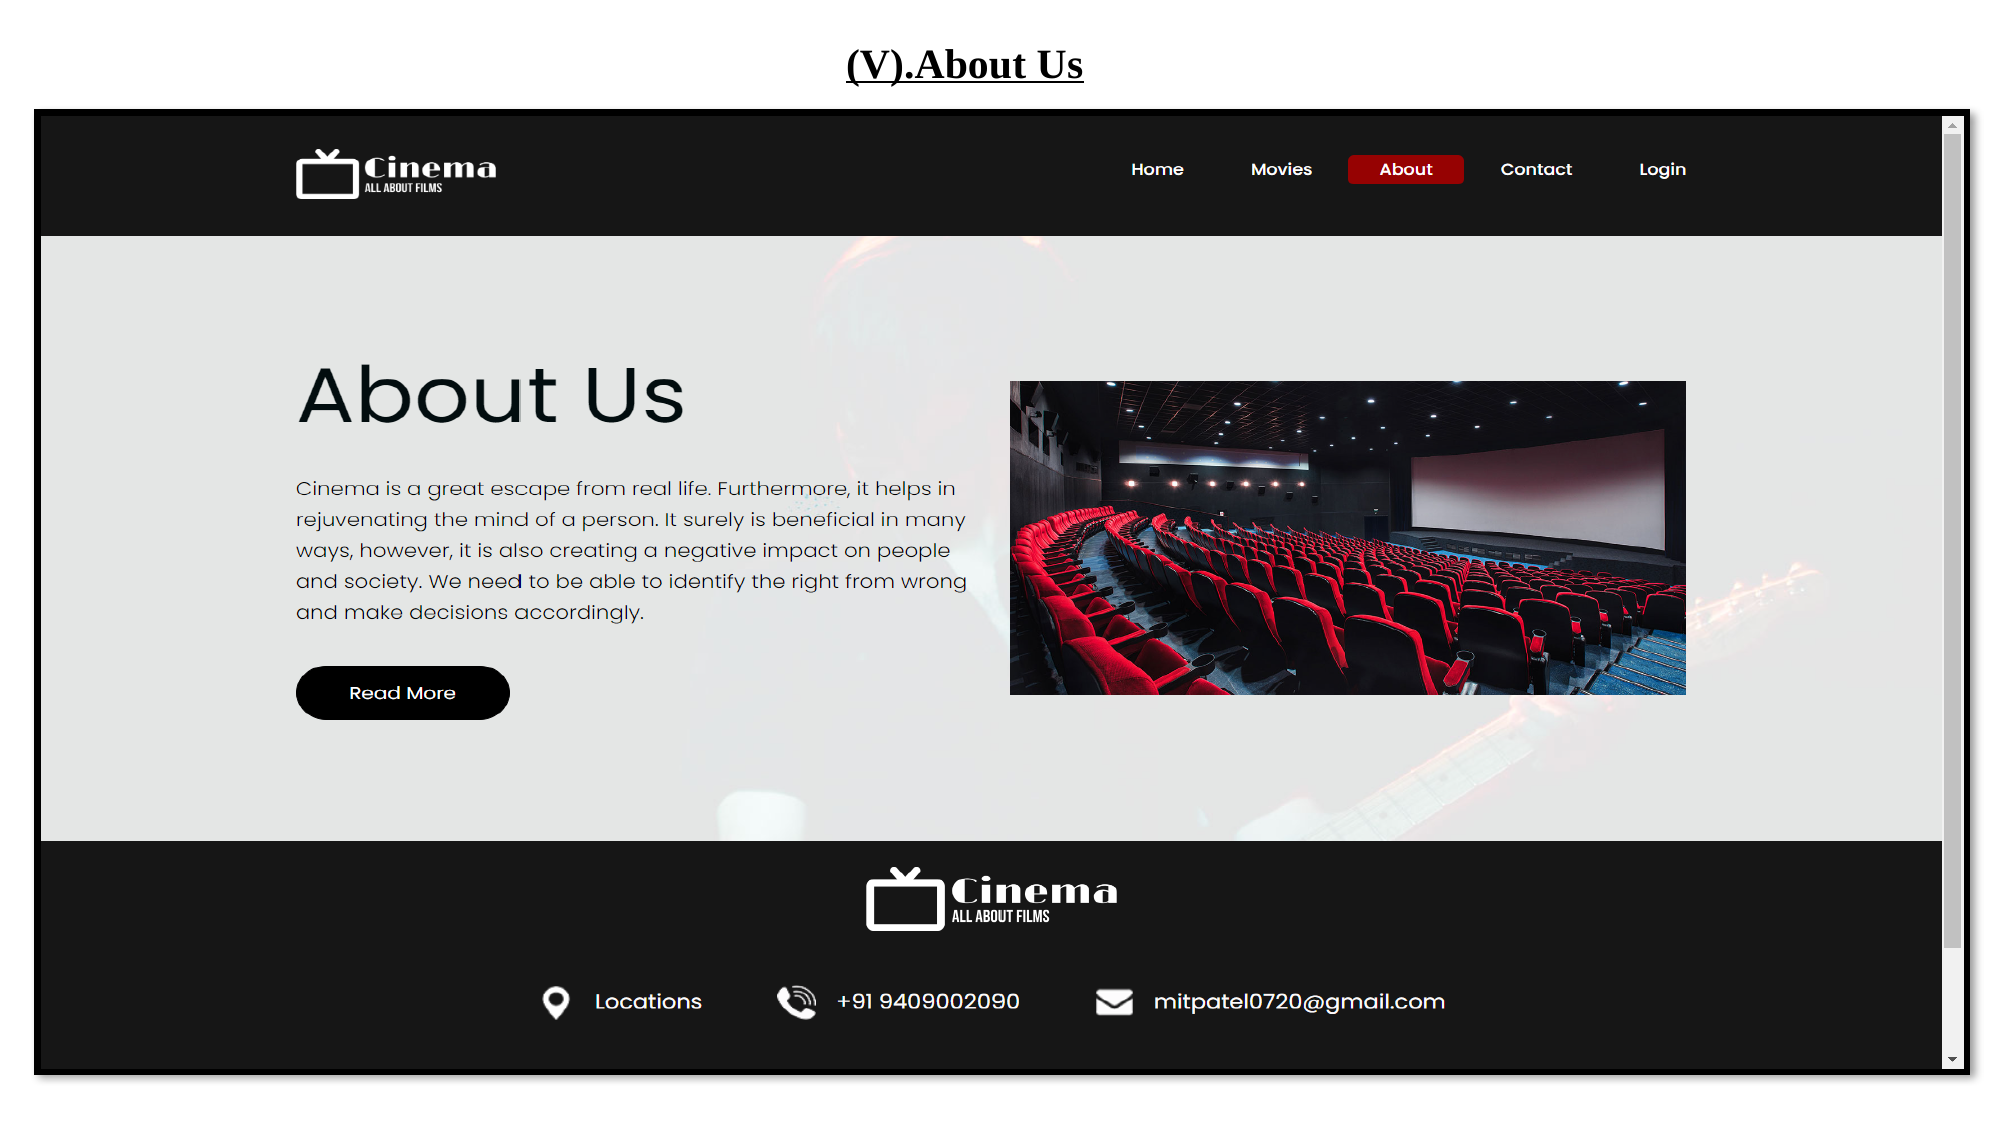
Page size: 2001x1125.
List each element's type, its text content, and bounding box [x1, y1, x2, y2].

text_box (V).About Us [749, 29, 1180, 95]
picture [40, 115, 1964, 1069]
